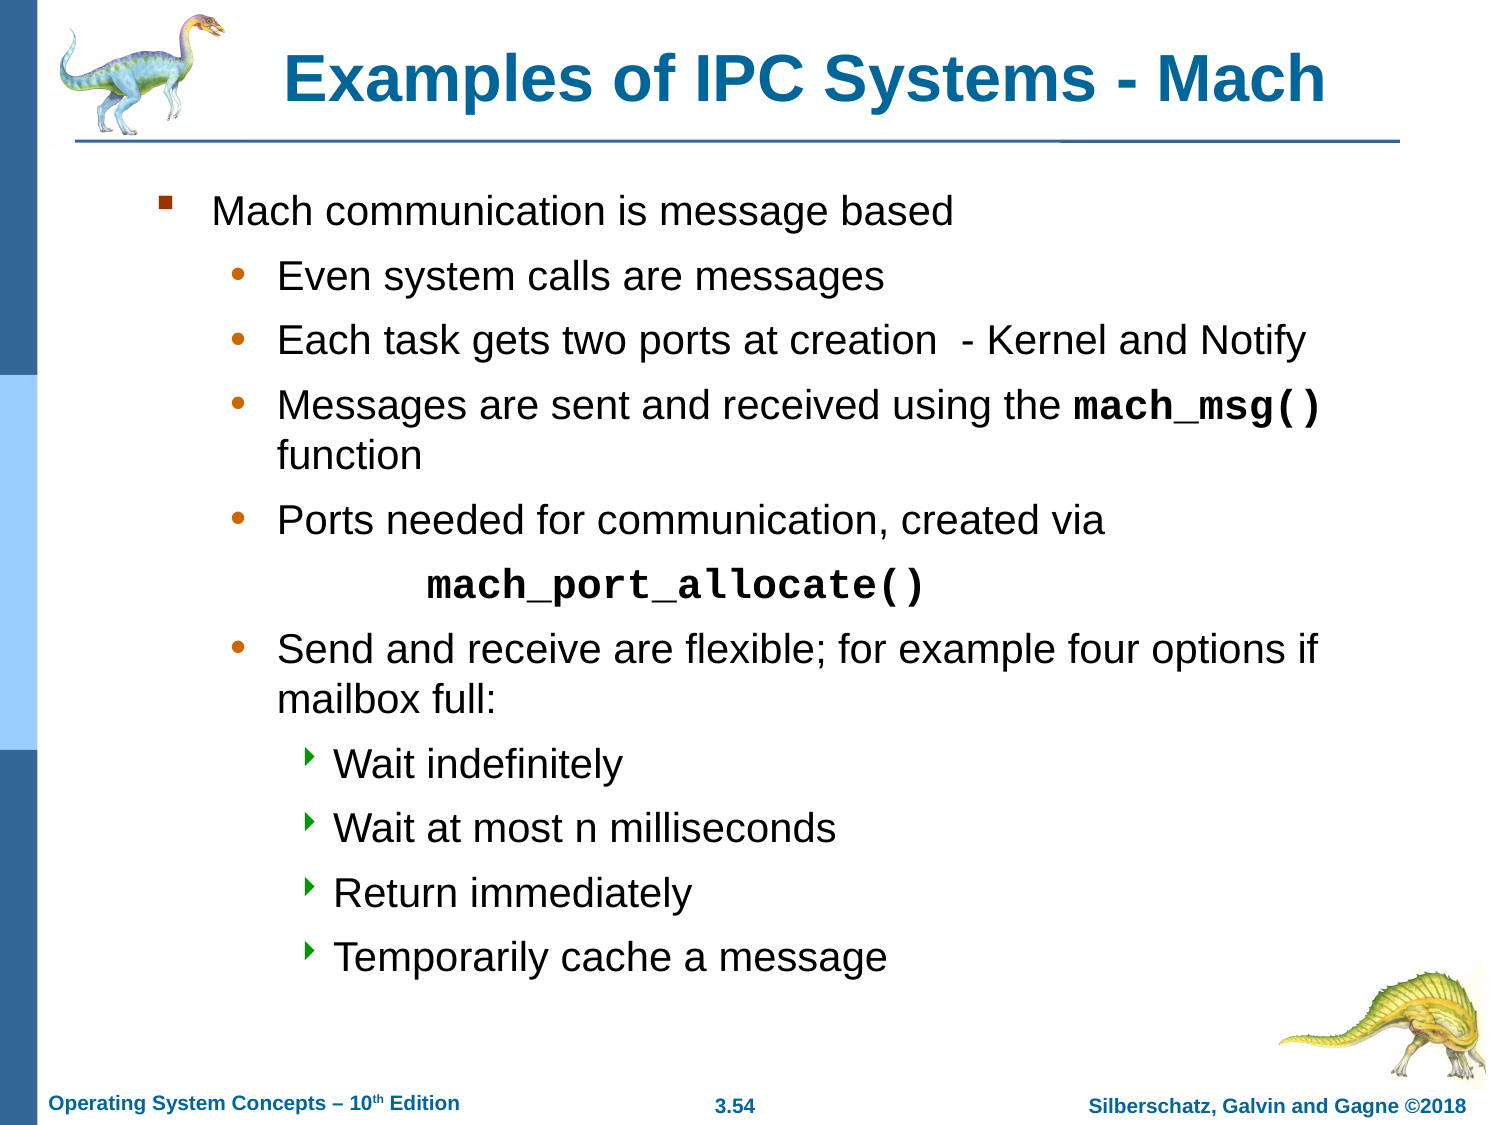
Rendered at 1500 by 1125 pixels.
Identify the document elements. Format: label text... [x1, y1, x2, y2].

title Examples of IPC Systems - Mach [186, 27, 1425, 123]
list Mach communication is message based Even system calls are messages Each task gets two ports at creation - Kernel and Notify Messages are sent and received using the mach_msg() function Ports needed for communication, created via mach_port_allocate() Send and receive are flexible; for example four options if mailbox full: Wait indefinitely Wait at most n milliseconds Return immediately Temporarily cache a message [140, 176, 1395, 920]
picture [1275, 959, 1486, 1090]
picture [46, 0, 243, 149]
